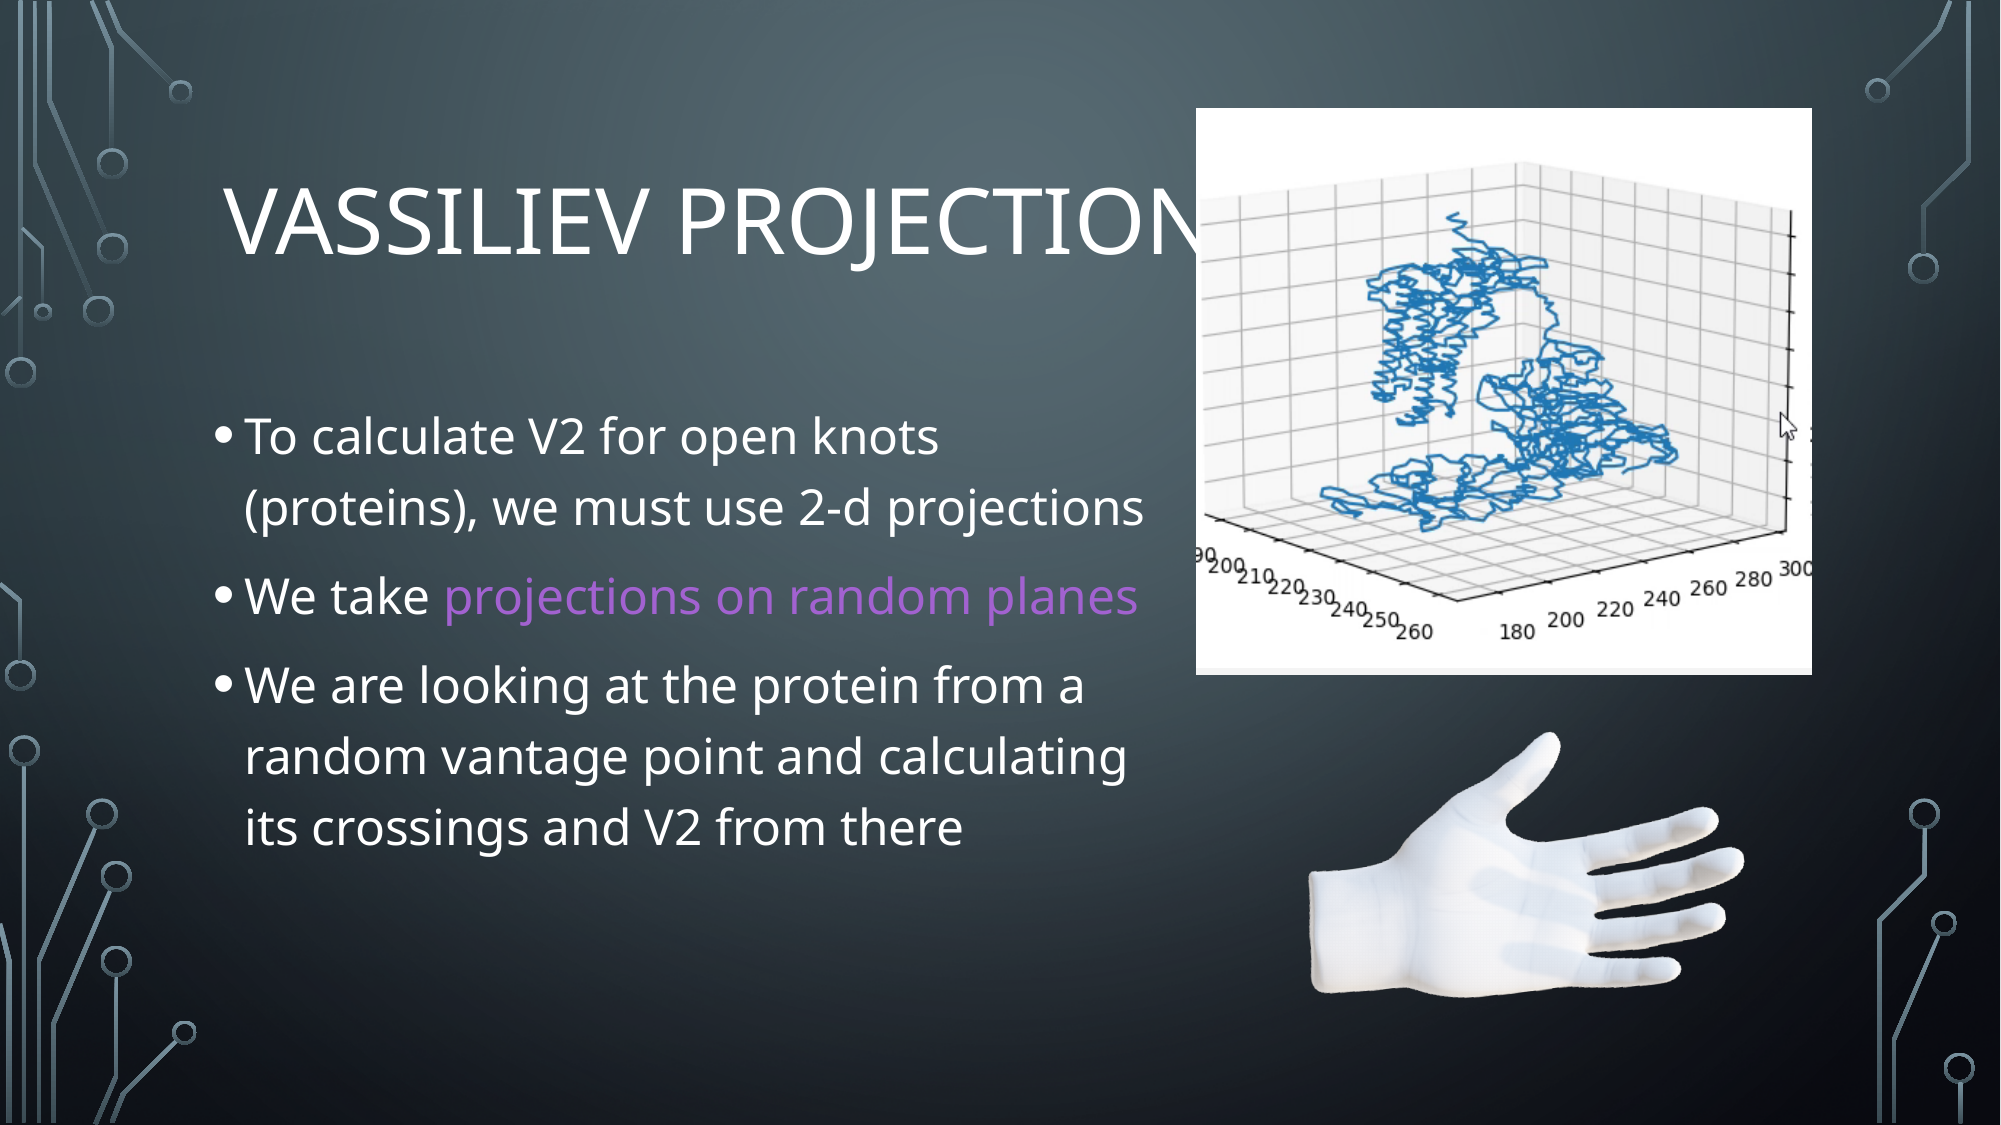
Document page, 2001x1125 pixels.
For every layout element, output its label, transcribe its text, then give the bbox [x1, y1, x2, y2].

title Vassiliev projections [208, 106, 1813, 344]
list To calculate V2 for open knots (proteins), we must use 2-d projections We take projections on random planes We are looking at the protein from a random vantage point and calculating its crossings and V2 from there [197, 385, 1187, 986]
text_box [1195, 669, 1813, 676]
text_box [1195, 107, 1813, 669]
picture [1242, 701, 1767, 1047]
